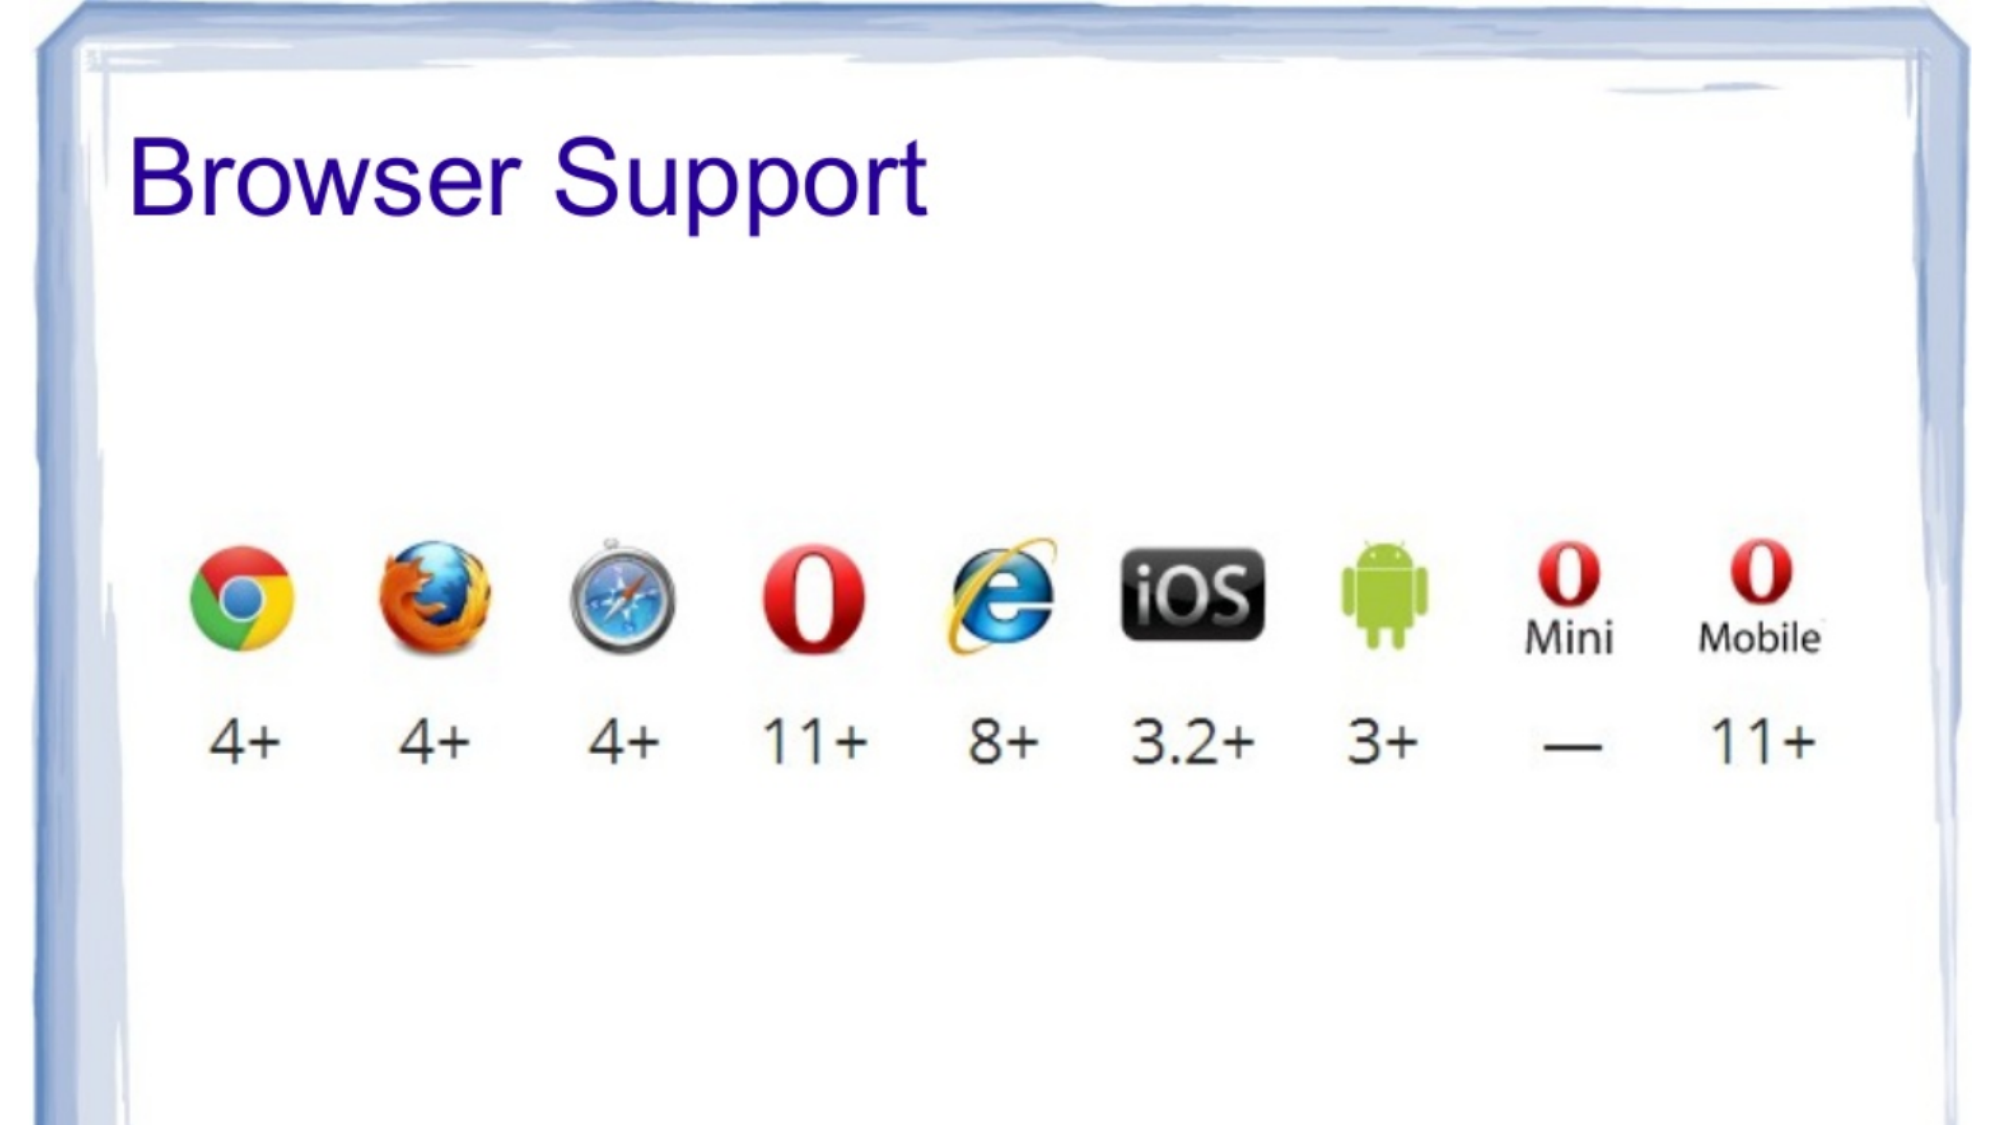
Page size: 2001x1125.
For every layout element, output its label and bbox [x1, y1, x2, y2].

list [0, 0, 2000, 1125]
